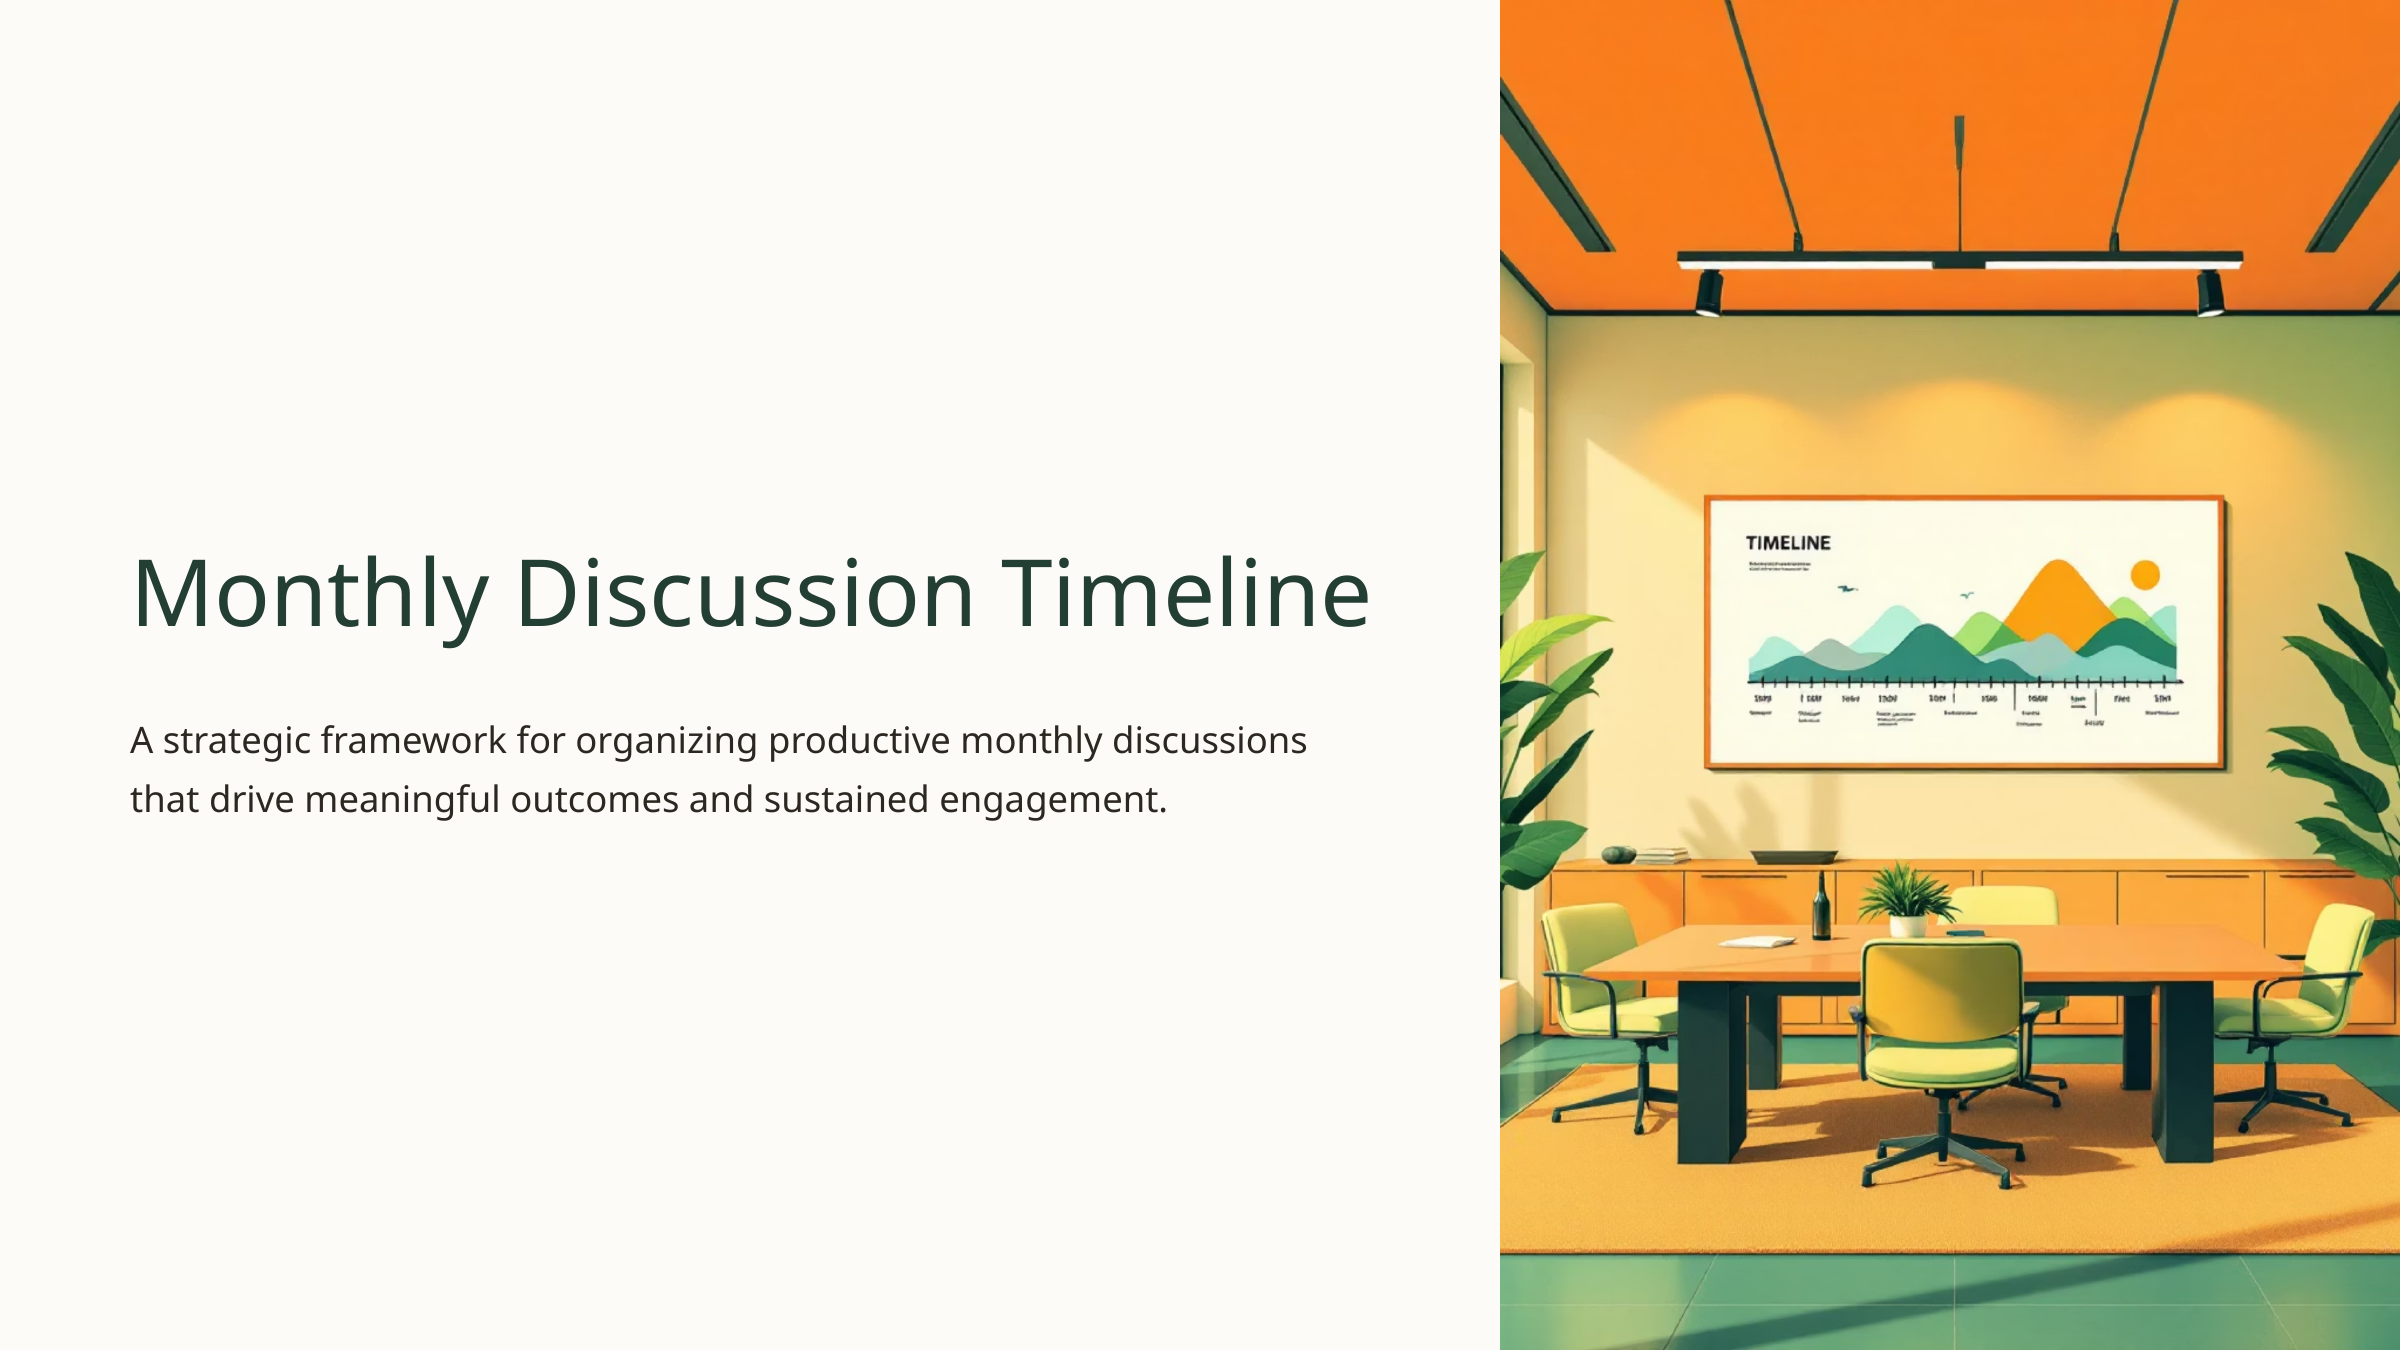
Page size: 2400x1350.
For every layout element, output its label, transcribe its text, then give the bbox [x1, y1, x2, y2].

text_box A strategic framework for organizing productive monthly discussions that drive meaningful outcomes and sustained engagement. [130, 701, 1370, 821]
picture [1499, 0, 2400, 1350]
text_box Monthly Discussion Timeline [130, 529, 1339, 646]
